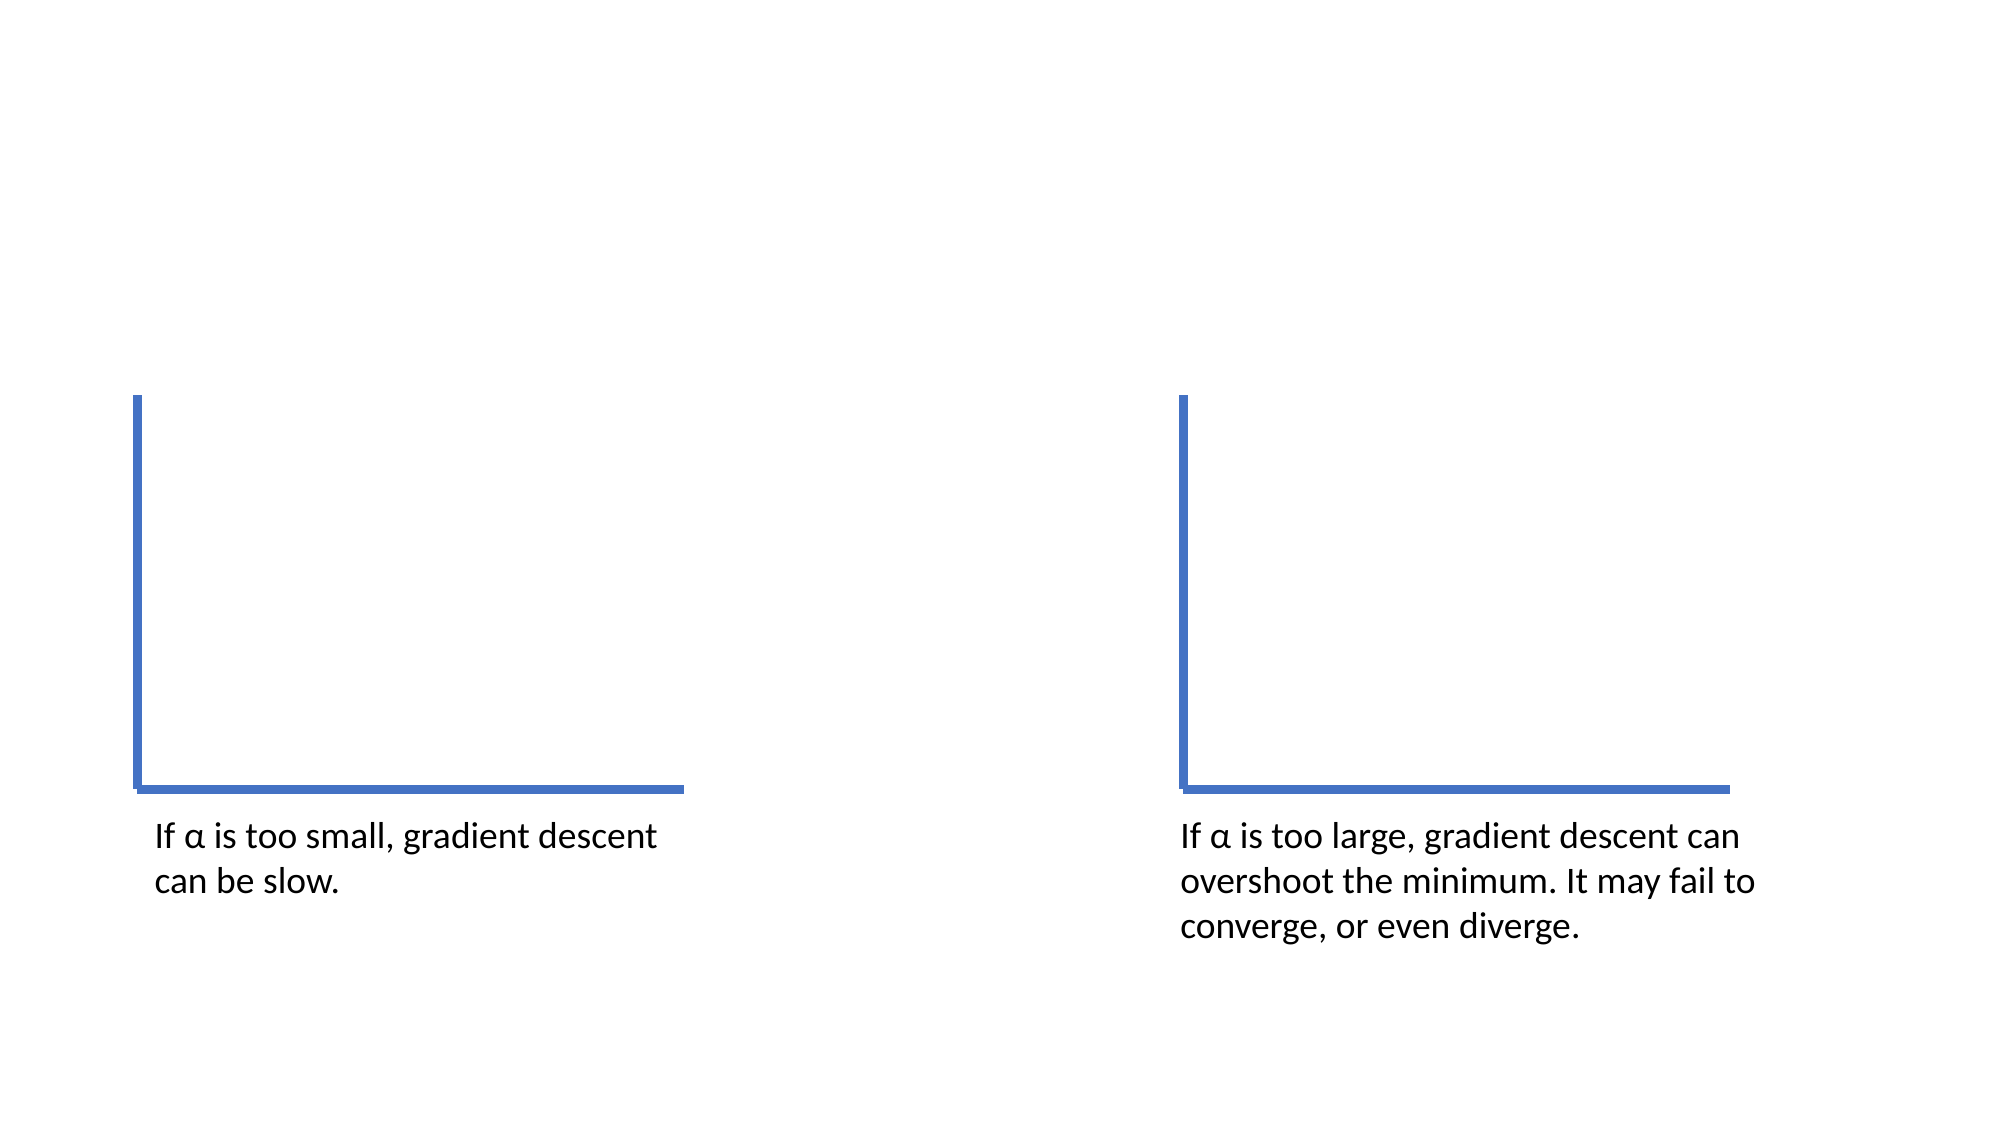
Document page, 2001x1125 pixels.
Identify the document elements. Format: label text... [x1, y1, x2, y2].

text_box If α is too large, gradient descent can overshoot the minimum. It may fail to converge, or even diverge. [1165, 803, 1786, 998]
text_box If α is too small, gradient descent can be slow. [139, 803, 682, 953]
